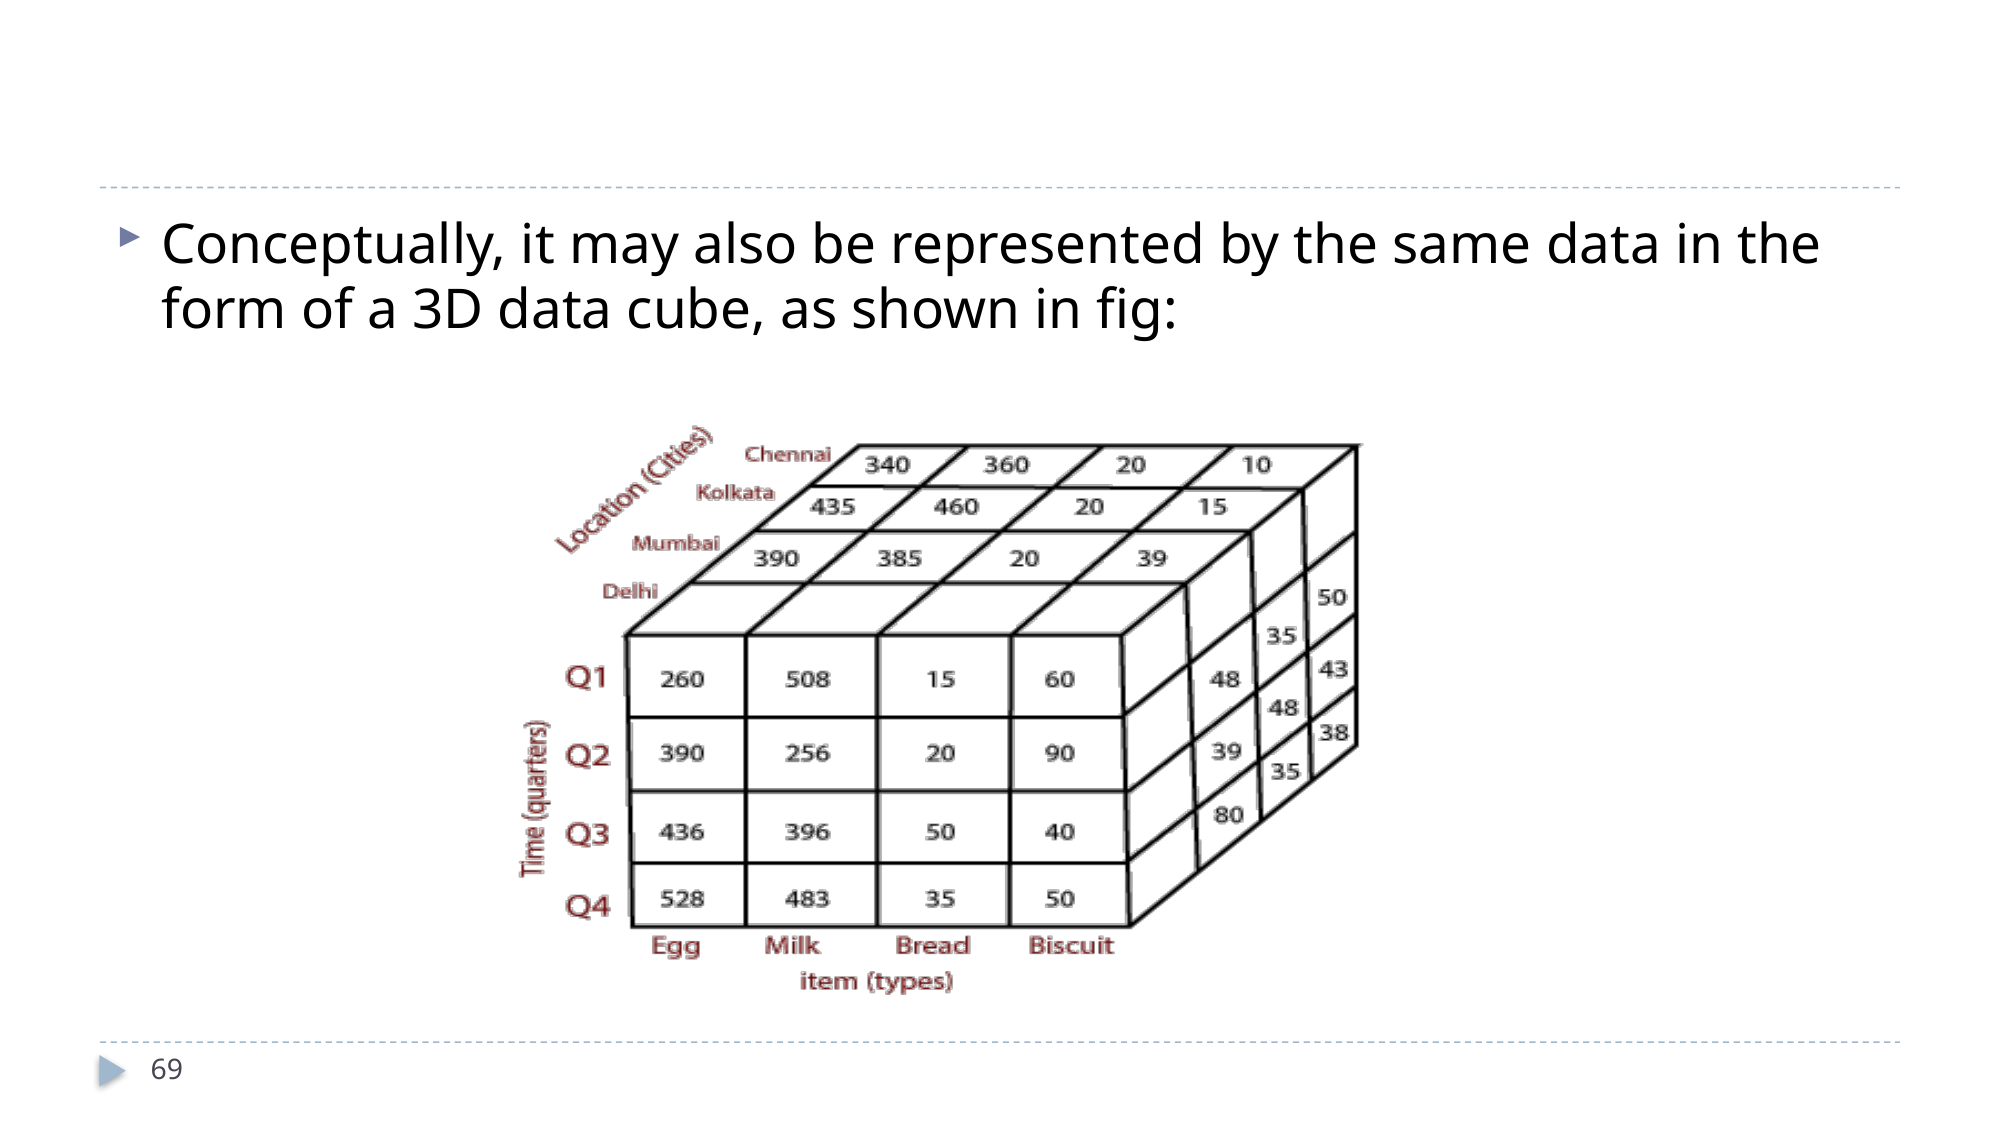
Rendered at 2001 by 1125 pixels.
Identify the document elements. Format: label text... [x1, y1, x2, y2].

picture [500, 332, 1388, 1043]
list Conceptually, it may also be represented by the same data in the form of a 3D data cube, as shown in fig: [99, 200, 1900, 1010]
slide_number 69 [133, 1042, 568, 1103]
